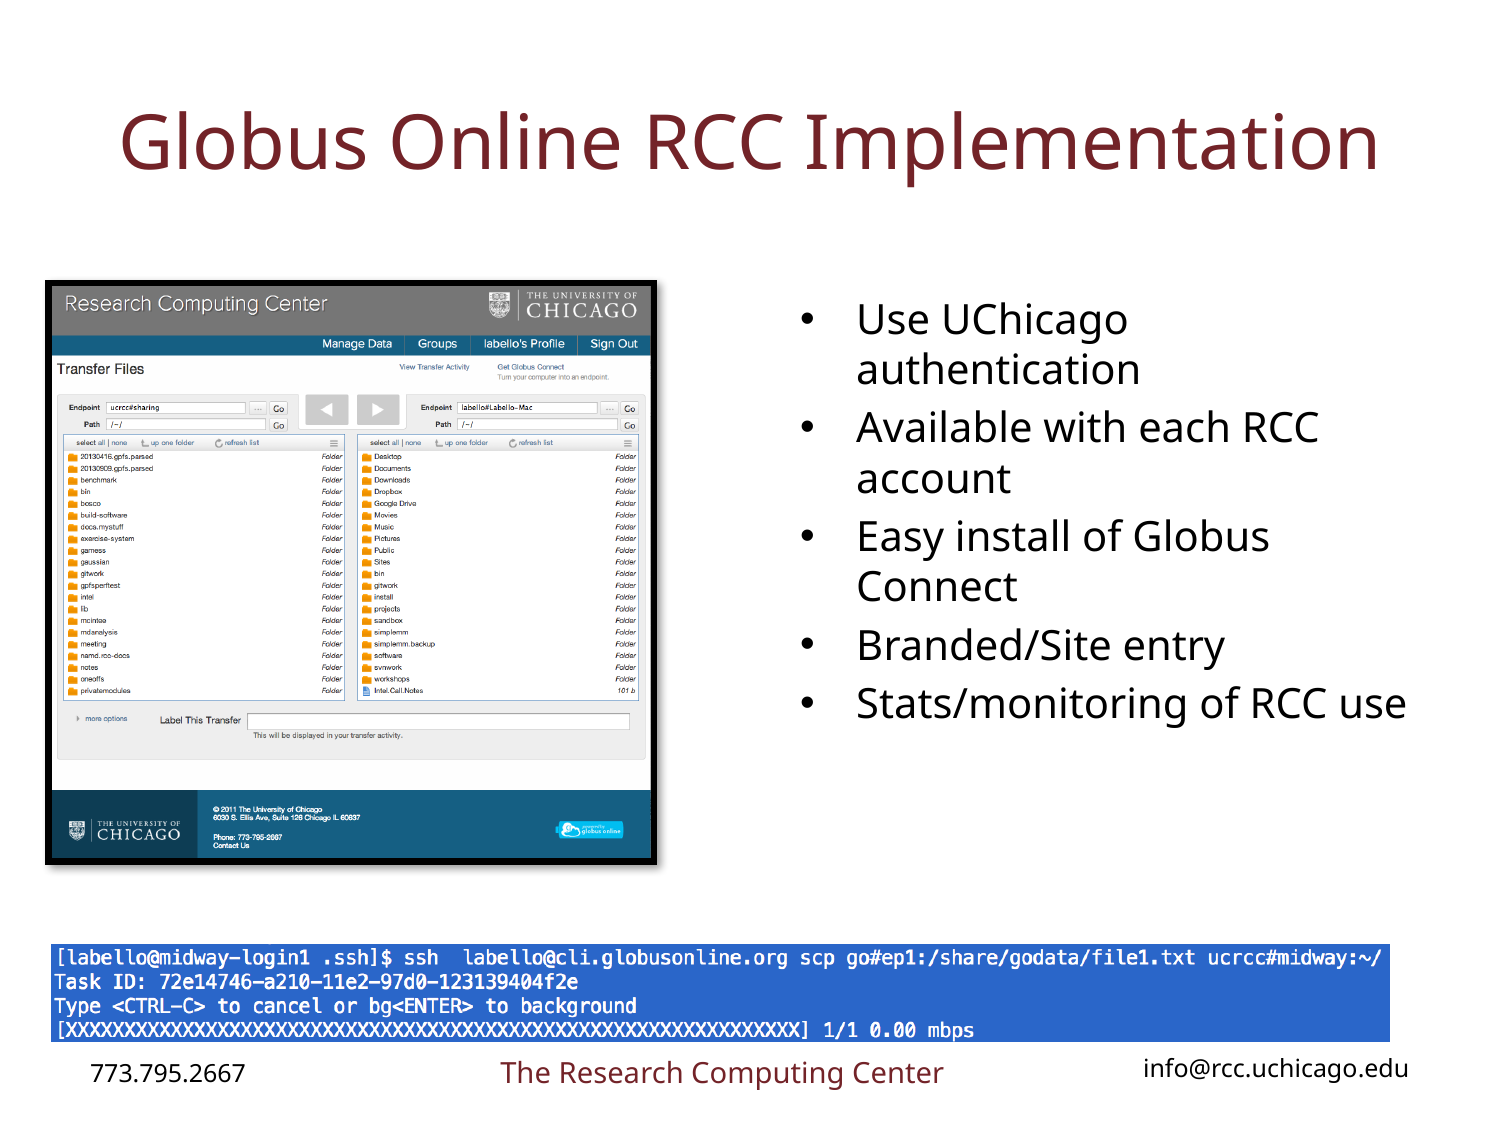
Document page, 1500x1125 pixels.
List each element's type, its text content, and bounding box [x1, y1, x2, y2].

picture [51, 285, 651, 859]
picture [51, 944, 1390, 1042]
title Globus Online RCC Implementation [75, 45, 1425, 233]
list Use UChicago authentication Available with each RCC account Easy install of Globus Connect Branded/Site entry Stats/monitoring of RCC use [785, 285, 1425, 923]
